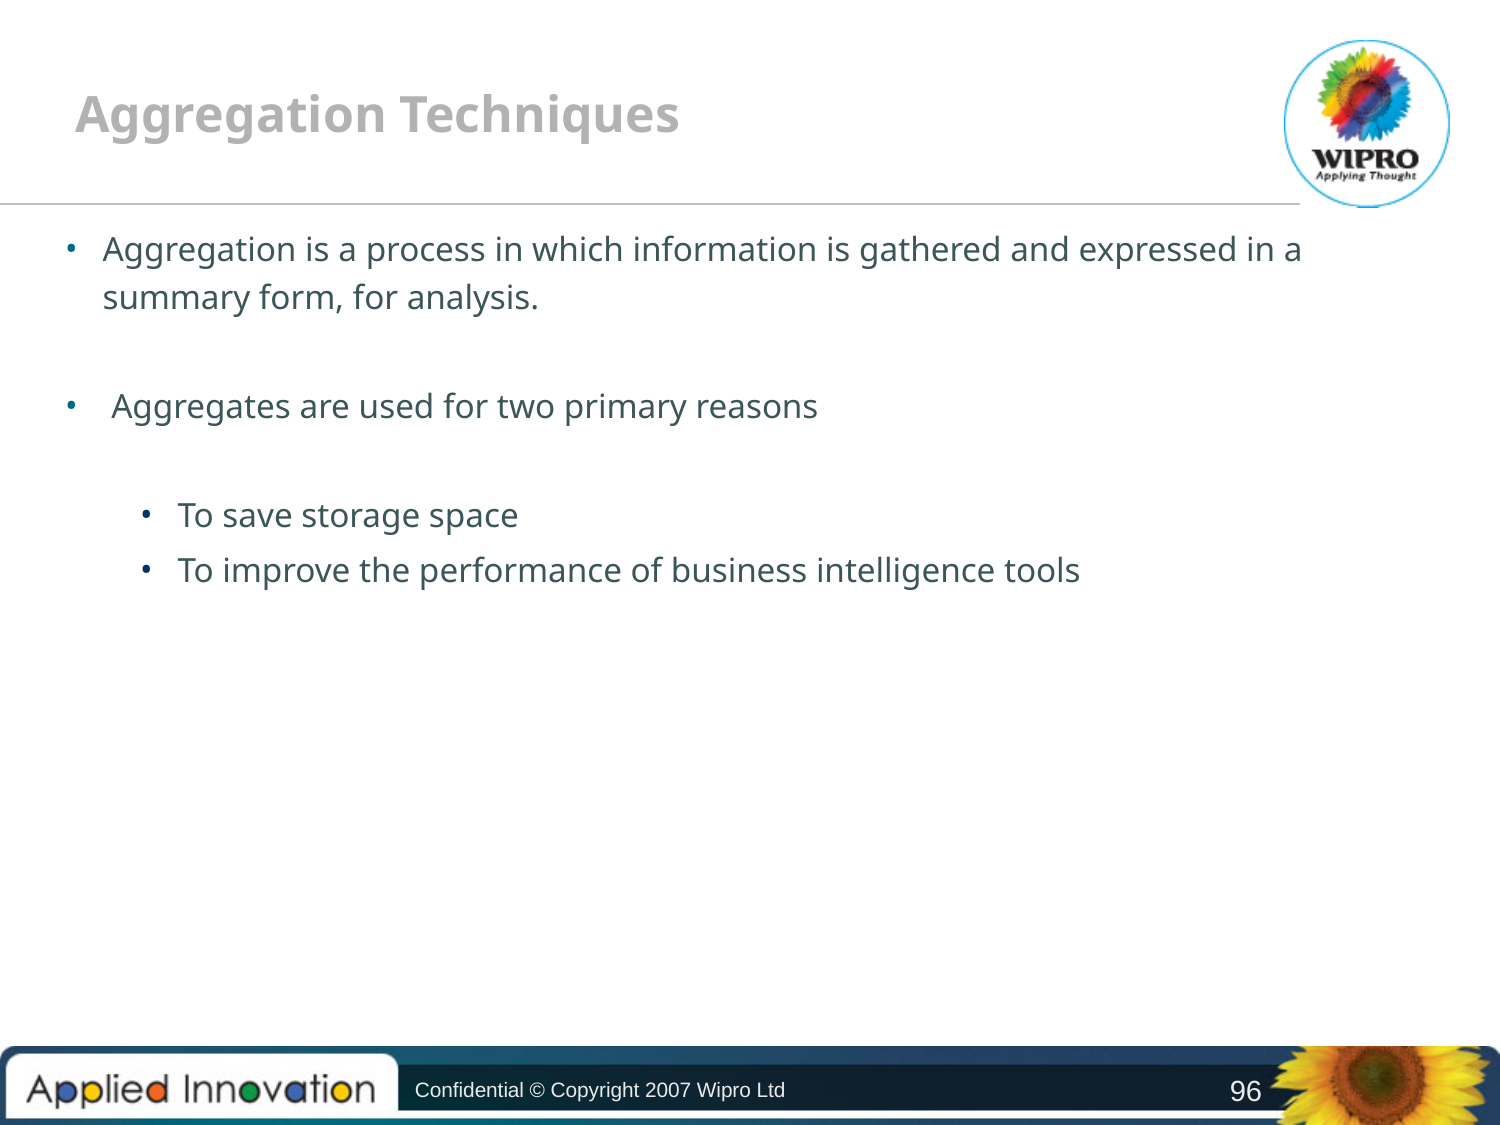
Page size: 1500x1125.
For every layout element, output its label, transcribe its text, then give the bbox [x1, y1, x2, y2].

picture [0, 1046, 1500, 1125]
picture [1284, 37, 1450, 208]
footer Confidential © Copyright 2007 Wipro Ltd [399, 1057, 975, 1121]
list Aggregation is a process in which information is gathered and expressed in a summary form, for analysis. Aggregates are used for two primary reasons To save storage space To improve the performance of business intelligence tools [50, 212, 1404, 925]
text_box Aggregation Techniques [0, 0, 1325, 150]
